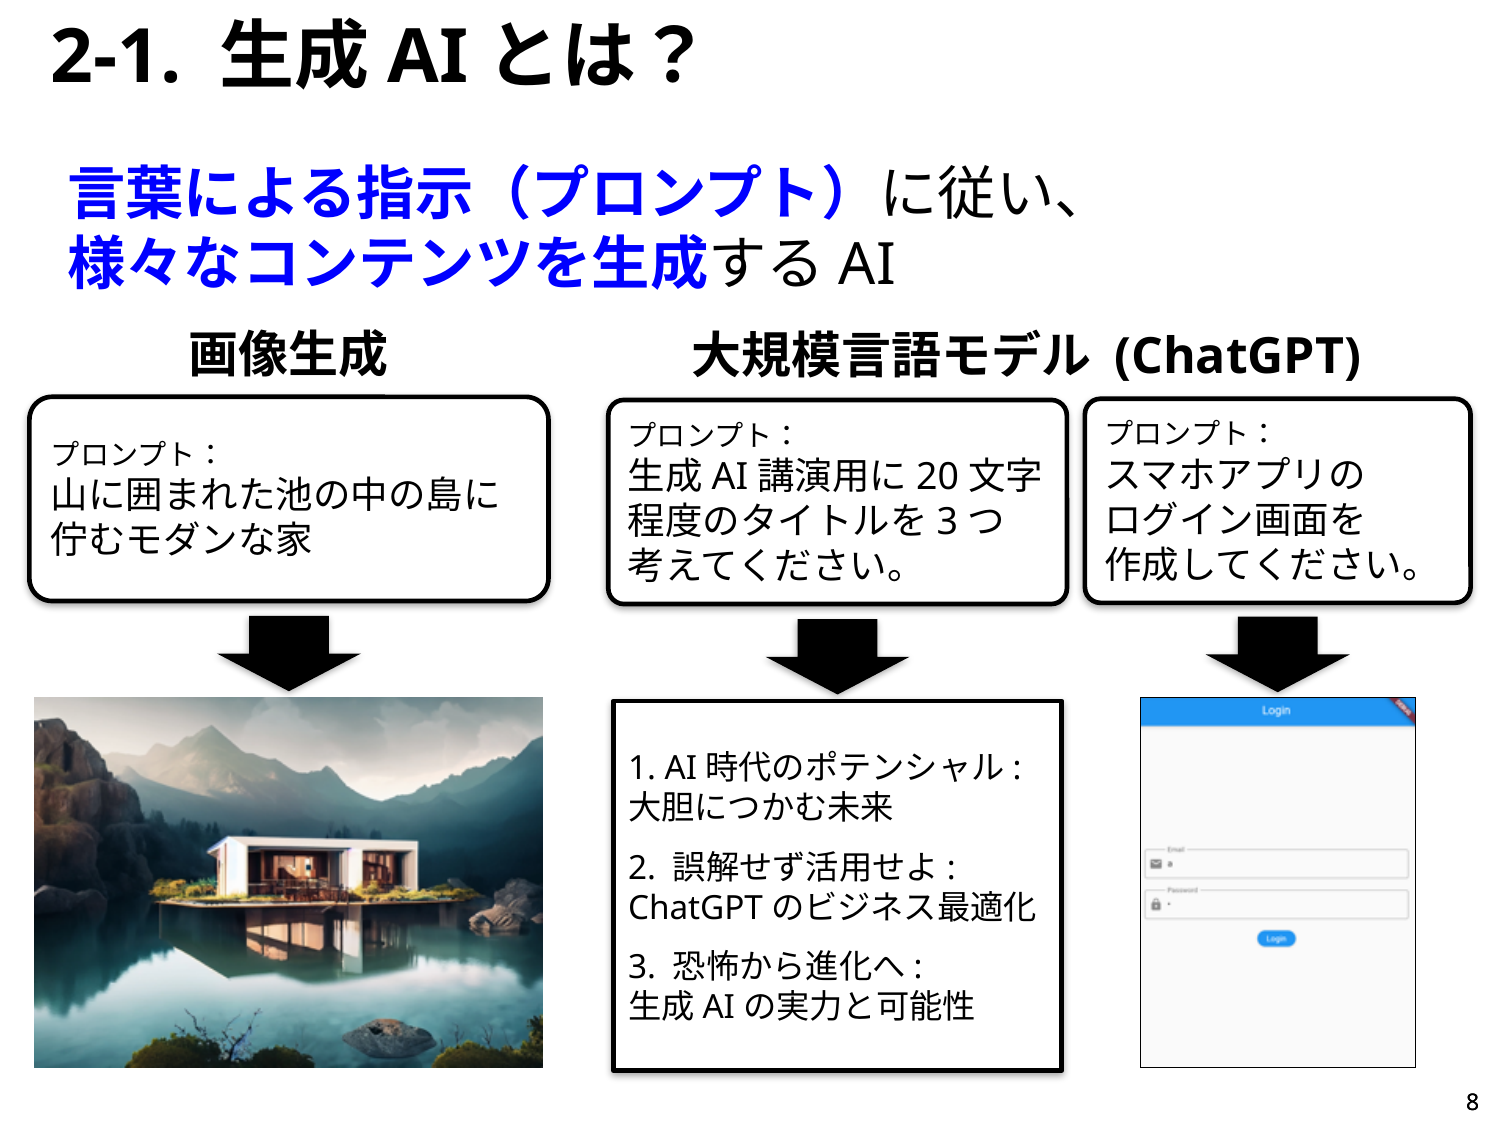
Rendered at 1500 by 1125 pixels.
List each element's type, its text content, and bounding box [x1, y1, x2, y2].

picture [34, 697, 544, 1068]
text_box プロンプト： 生成AI講演用に20文字 程度のタイトルを3つ 考えてください。 [607, 399, 1068, 605]
text_box 大規模言語モデル (ChatGPT) [628, 316, 1424, 392]
text_box 2-1. 生成AIとは？ [35, 0, 1187, 105]
text_box [1204, 615, 1351, 693]
text_box [216, 615, 362, 692]
text_box プロンプト： スマホアプリの ログイン画面を 作成してください。 [1084, 397, 1472, 604]
text_box プロンプト： 山に囲まれた池の中の島に佇むモダンな家 [28, 396, 550, 602]
text_box [764, 618, 911, 696]
text_box 1. AI時代のポテンシャル: 大胆につかむ未来 2. 誤解せず活用せよ: ChatGPTのビジネス最適化 3. 恐怖から進化へ: 生成AIの実力と可能性 [613, 700, 1063, 1071]
text_box 画像生成 [79, 314, 499, 390]
picture [1140, 697, 1416, 1068]
